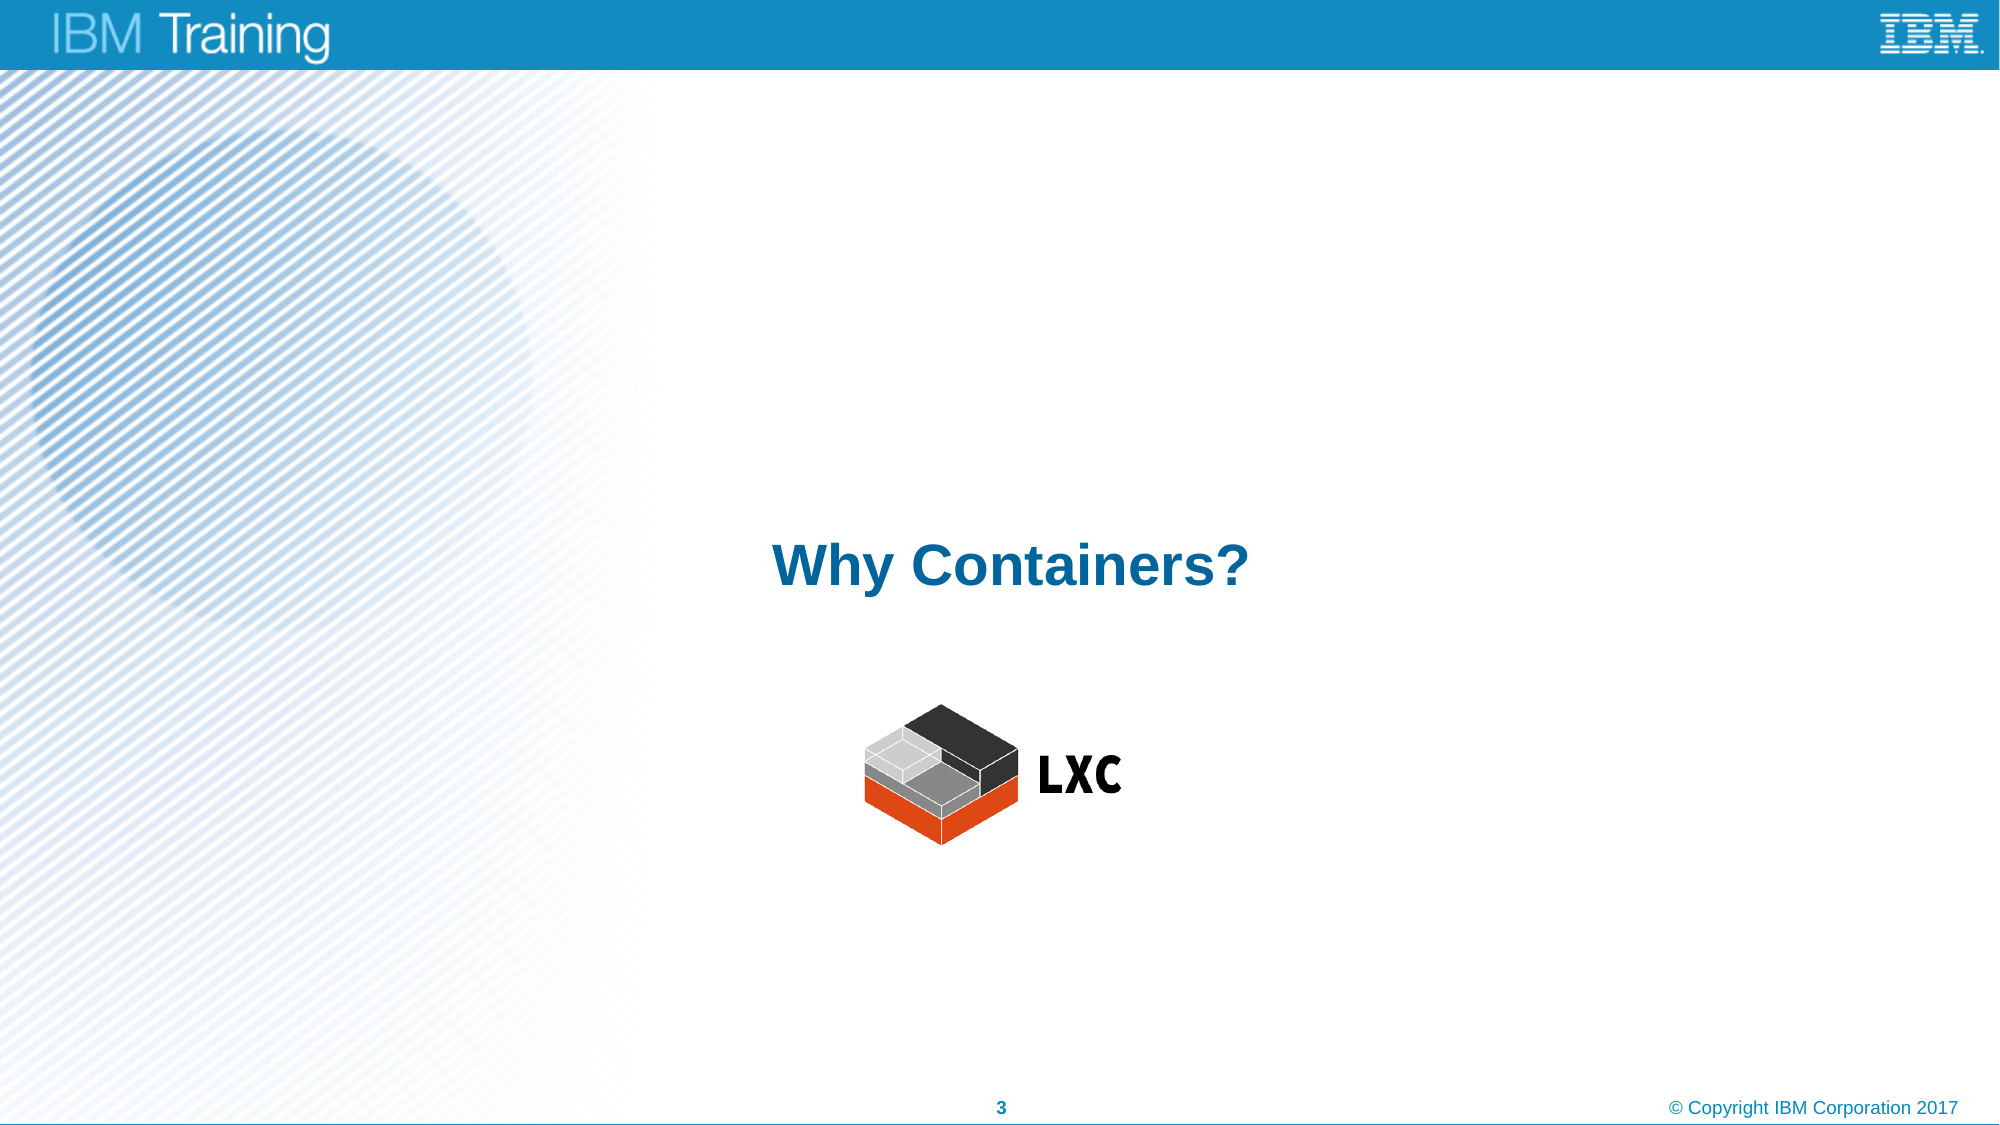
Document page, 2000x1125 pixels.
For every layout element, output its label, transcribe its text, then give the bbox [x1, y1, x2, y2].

slide_number 3 [914, 1096, 1096, 1124]
picture [819, 674, 1190, 874]
title Why Containers? [757, 243, 1844, 599]
picture [0, 0, 2000, 1122]
footer © Copyright IBM Corporation 2017 [1658, 1096, 1974, 1125]
